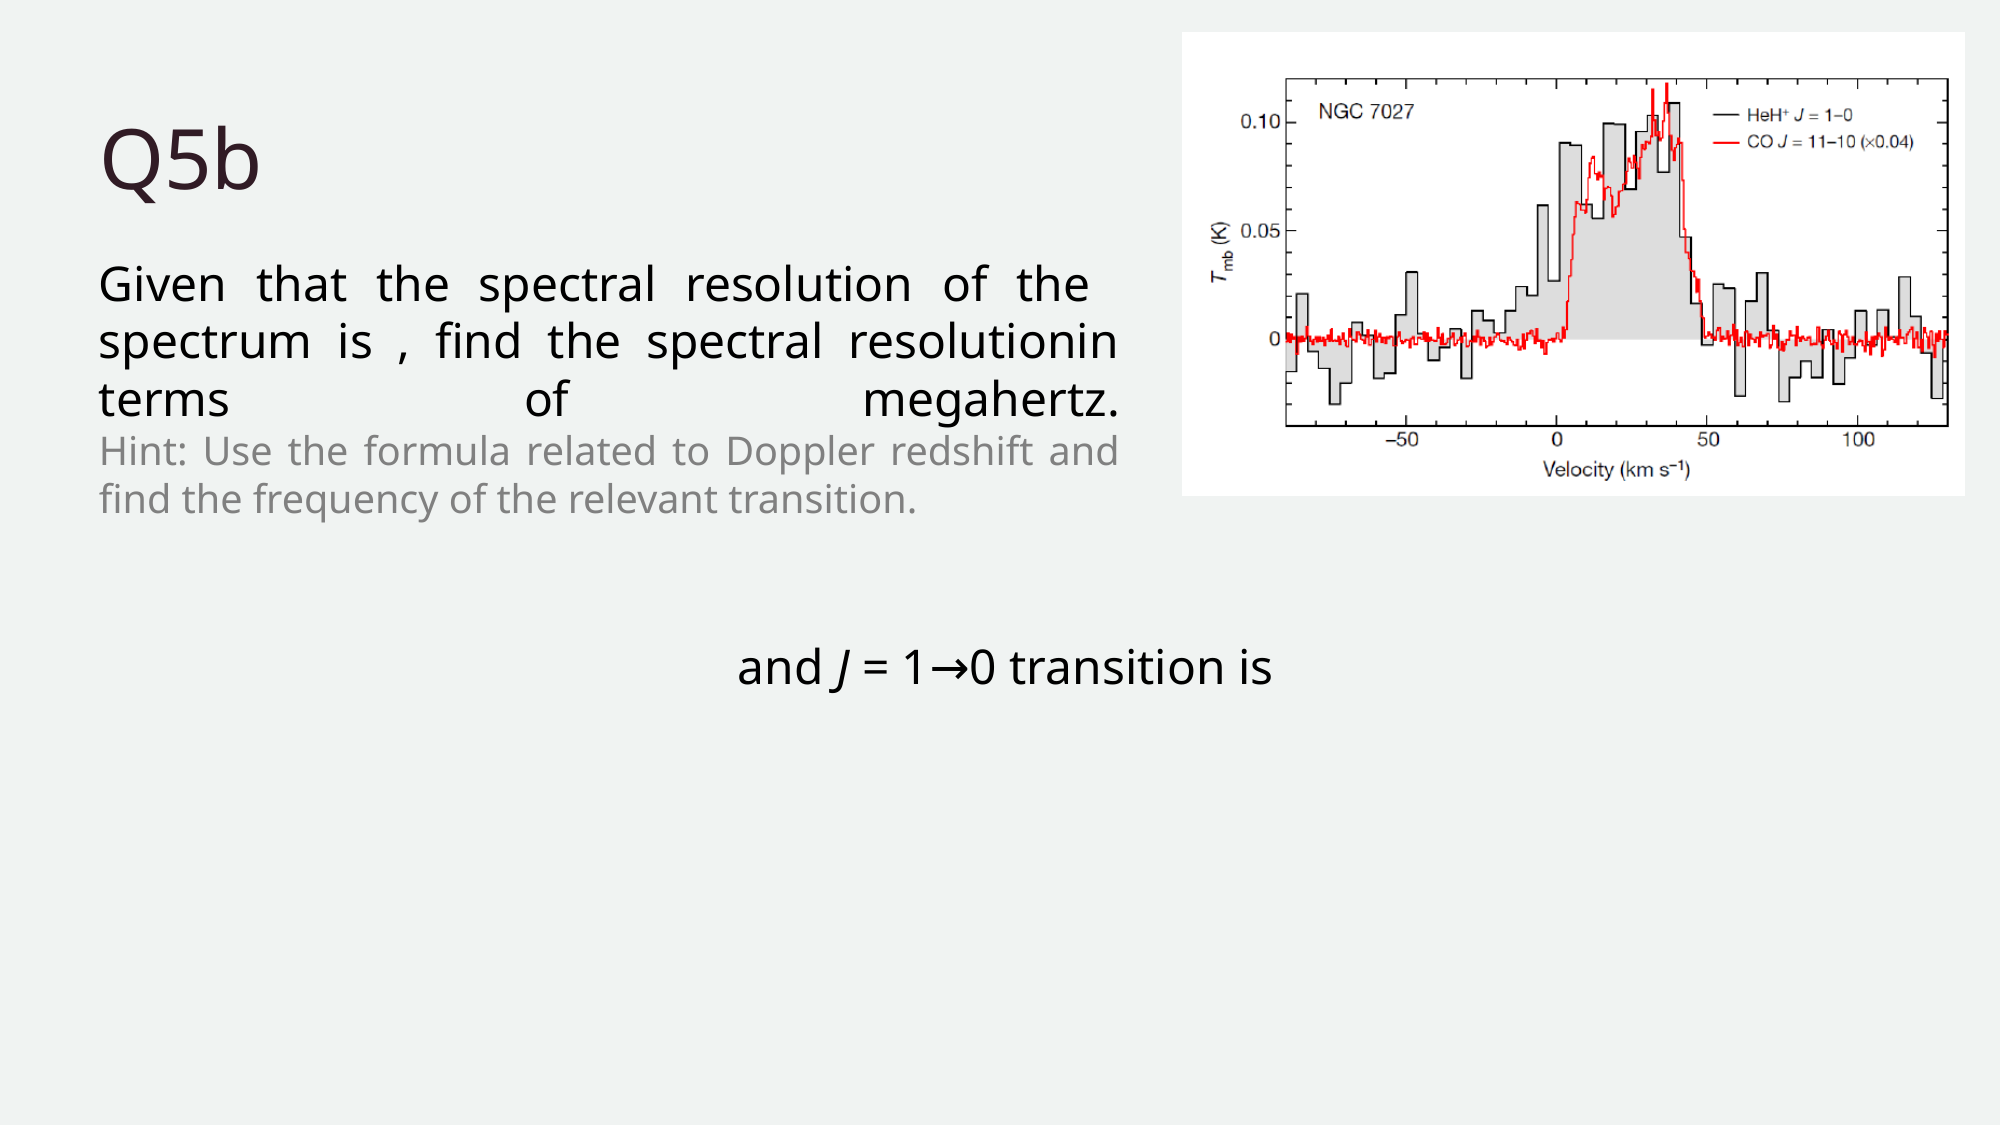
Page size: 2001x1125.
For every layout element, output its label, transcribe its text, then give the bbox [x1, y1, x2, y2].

picture [1182, 32, 1965, 496]
title Q5b [84, 32, 818, 280]
